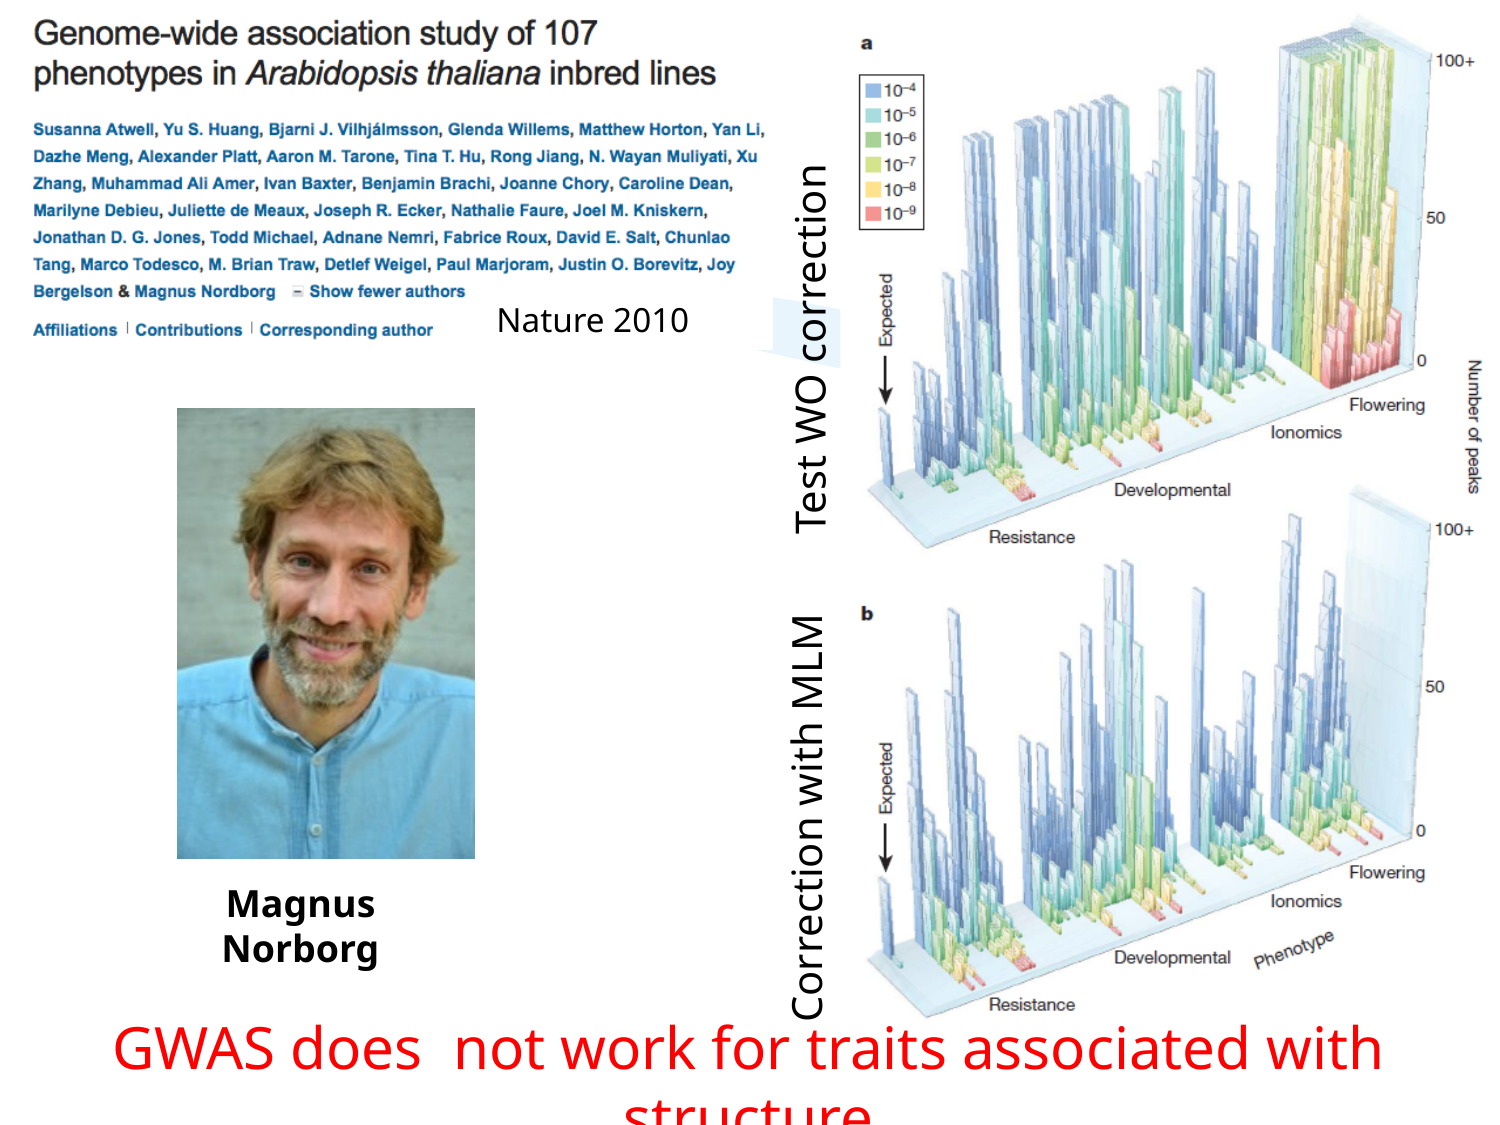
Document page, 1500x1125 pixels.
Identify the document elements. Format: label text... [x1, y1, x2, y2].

picture [840, 4, 1497, 1038]
text_box Magnus Norborg [152, 872, 449, 978]
text_box Test WO correction [776, 12, 834, 482]
text_box Correction with MLM [772, 482, 834, 1038]
picture [25, 12, 774, 351]
title GWAS does not work for traits associated with structure [0, 1037, 1497, 1125]
picture [177, 408, 475, 860]
